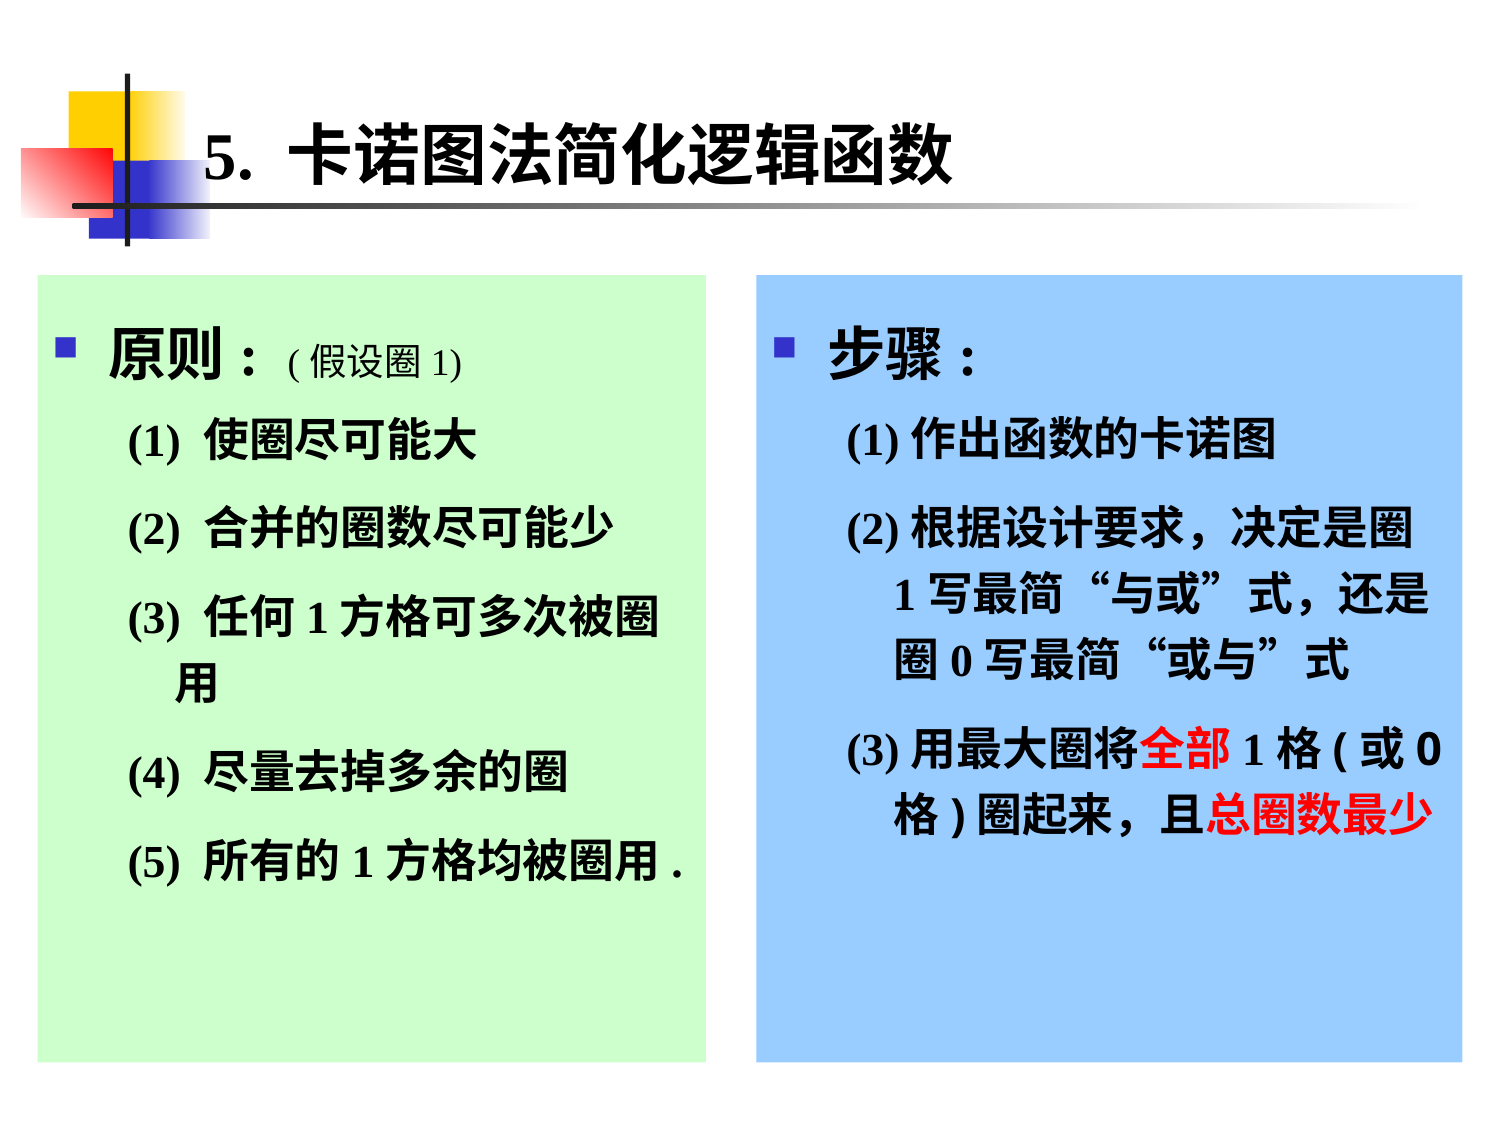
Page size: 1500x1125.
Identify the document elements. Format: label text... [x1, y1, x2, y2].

title 5. 卡诺图法简化逻辑函数 [188, 12, 1468, 200]
text_box 步骤: (1)作出函数的卡诺图 (2)根据设计要求，决定是圈1写最简“与或”式，还是圈0写最简“或与”式 (3)用最大圈将全部1格(或0格)圈起来，且总圈数最少 [756, 275, 1463, 1063]
list 原则: (假设圈1) (1) 使圈尽可能大 (2) 合并的圈数尽可能少 (3) 任何1方格可多次被圈用 (4) 尽量去掉多余的圈 (5) 所有的1方格均被圈用. [37, 275, 706, 1063]
